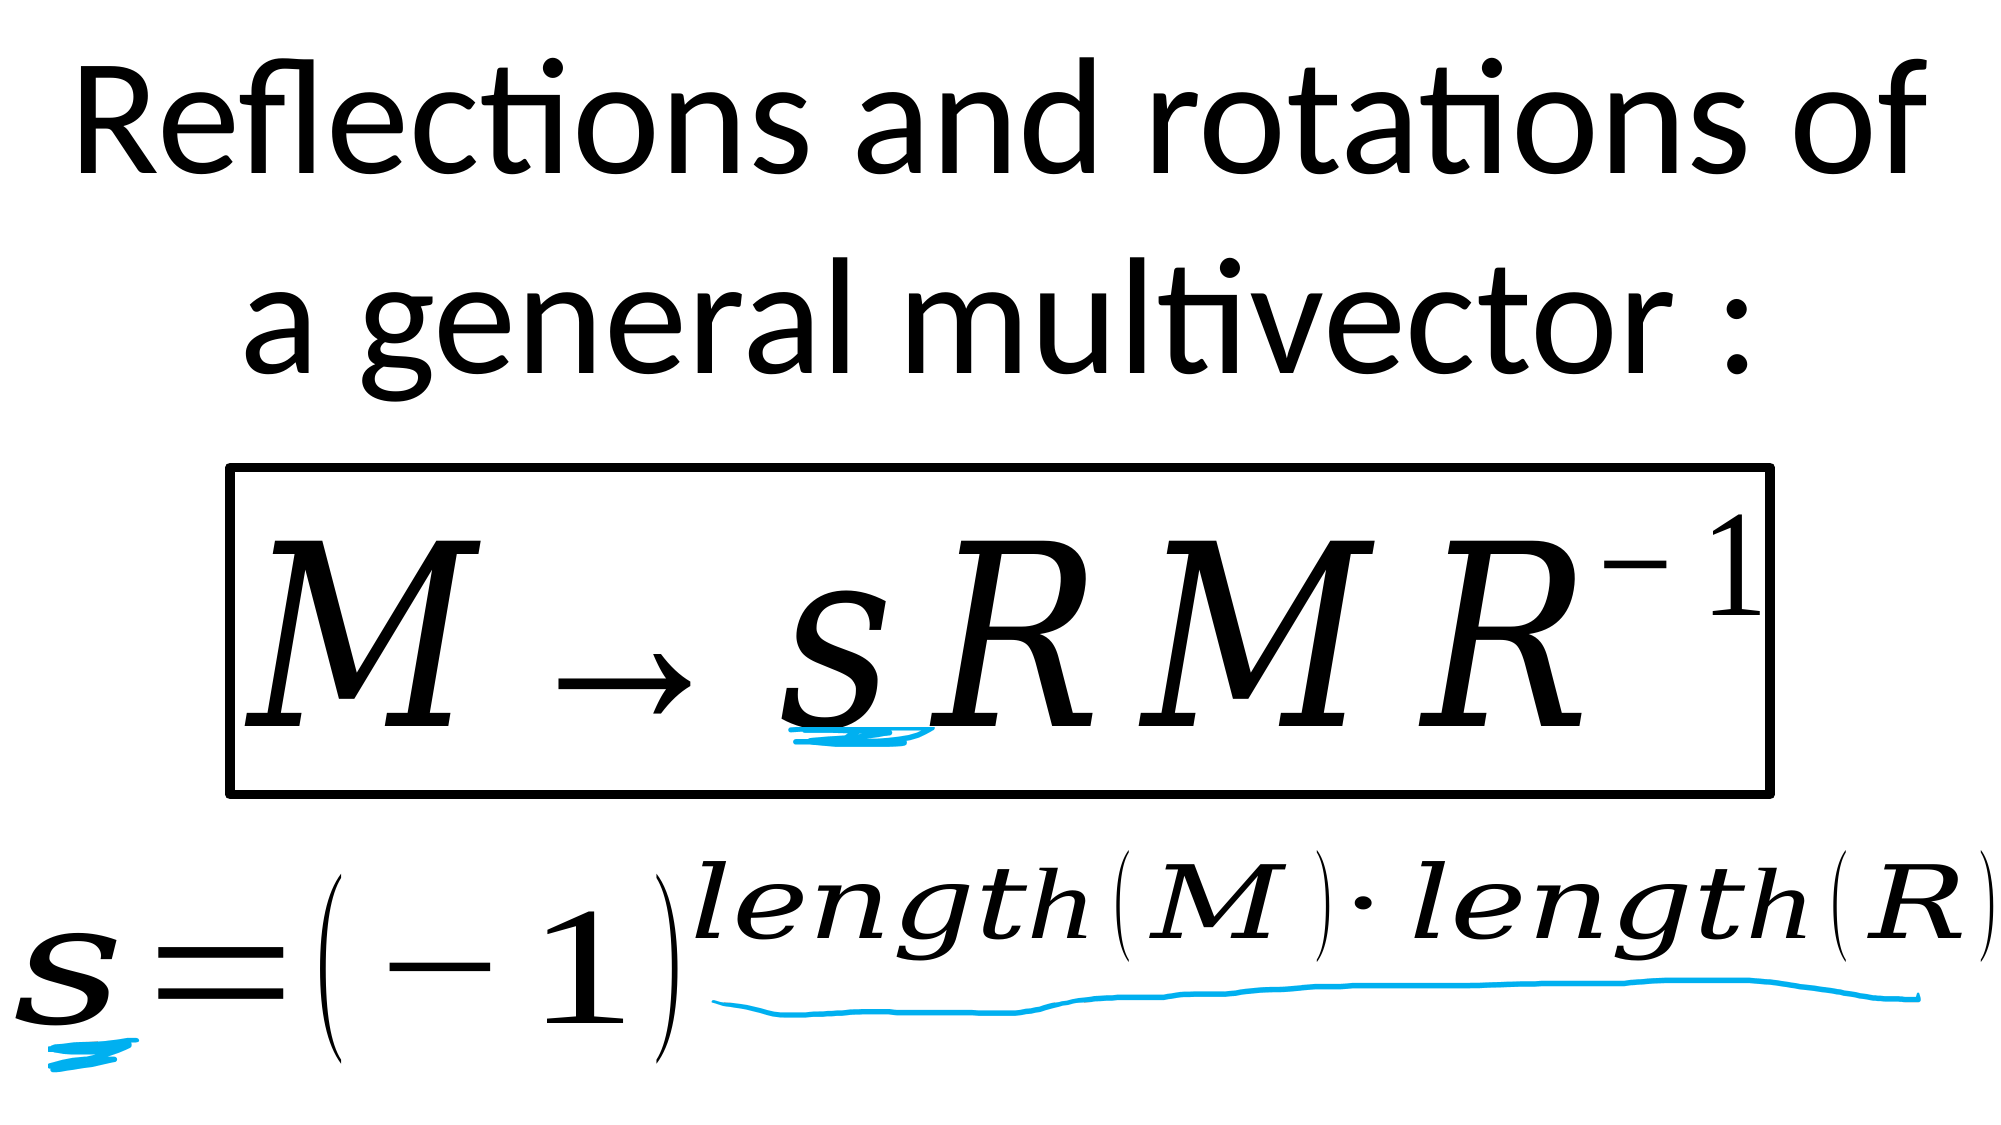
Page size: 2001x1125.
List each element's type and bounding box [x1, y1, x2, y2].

picture [886, 731, 917, 737]
picture [48, 1053, 88, 1063]
picture [48, 727, 1929, 1081]
